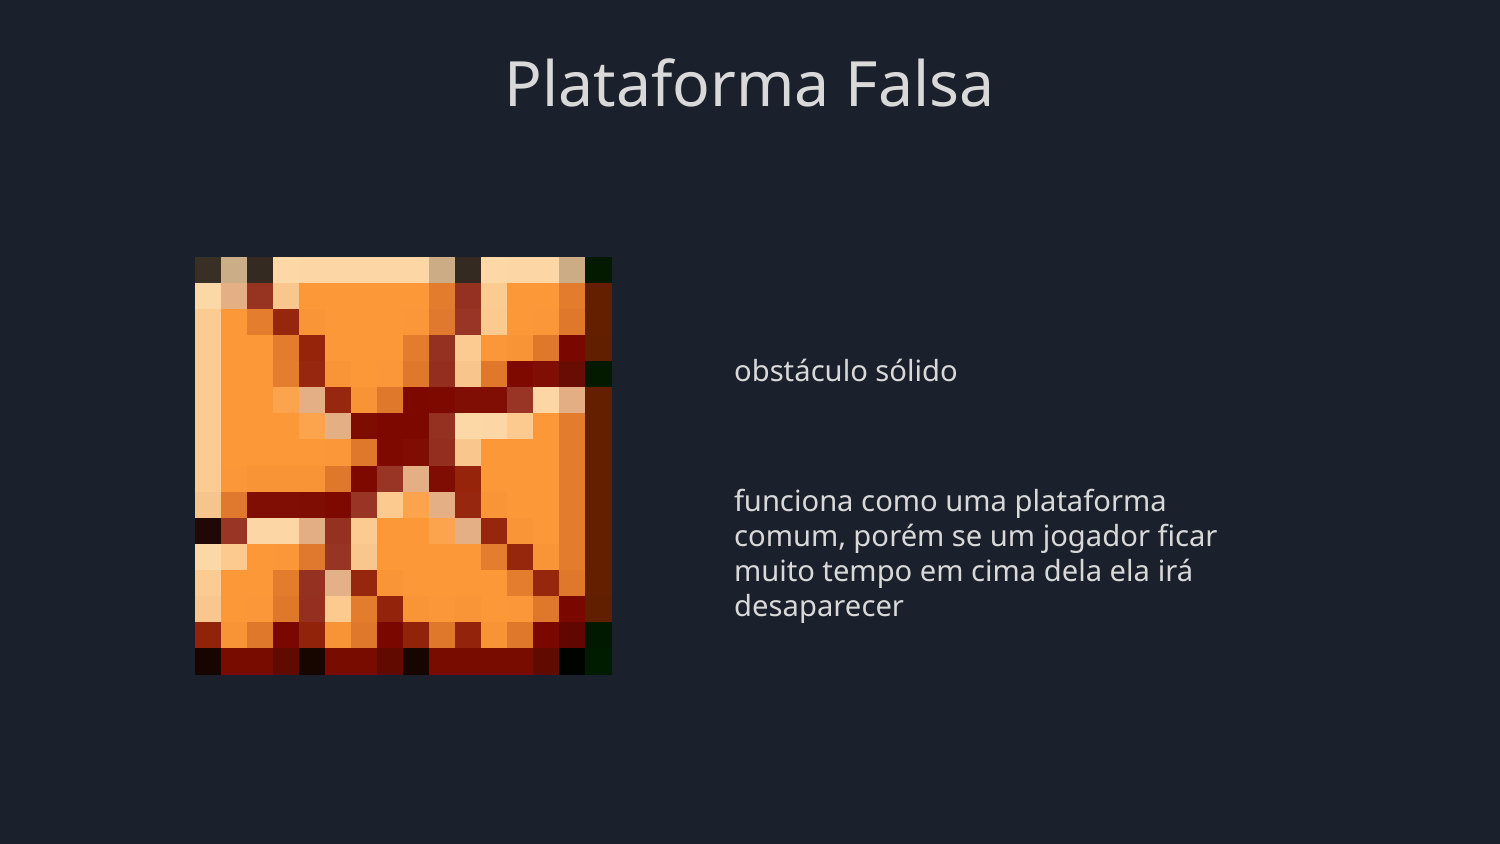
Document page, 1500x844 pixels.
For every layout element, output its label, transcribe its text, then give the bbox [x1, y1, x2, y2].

picture [194, 257, 612, 675]
text_box funciona como uma plataforma comum, porém se um jogador ficar muito tempo em cima dela ela irá desaparecer [719, 467, 1272, 638]
text_box Plataforma Falsa [442, 28, 1058, 134]
text_box obstáculo sólido [719, 336, 1086, 402]
